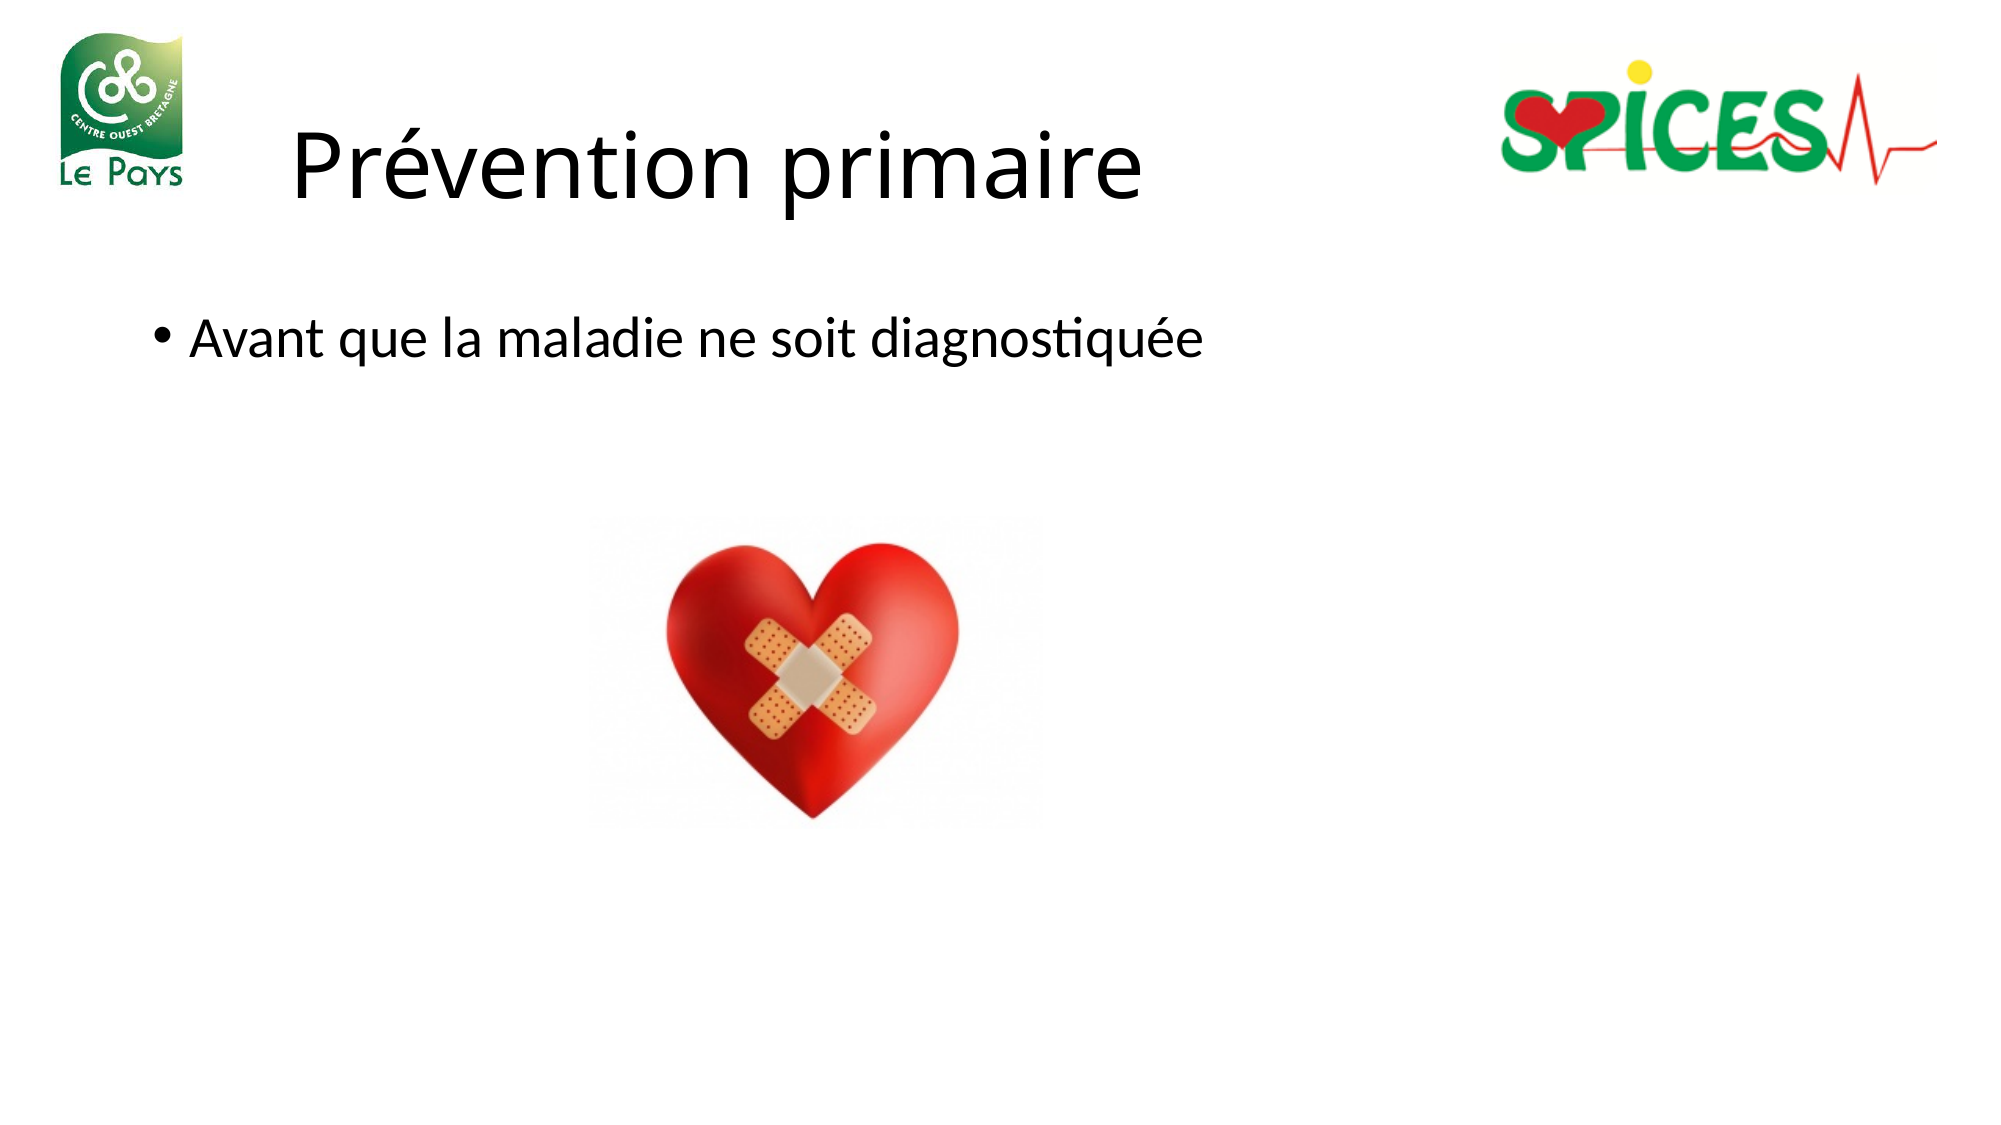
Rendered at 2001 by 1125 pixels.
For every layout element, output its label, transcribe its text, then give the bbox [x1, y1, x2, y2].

list Avant que la maladie ne soit diagnostiquée [137, 299, 1863, 1014]
title Prévention primaire [274, 59, 1863, 278]
picture [38, 27, 208, 197]
picture [1492, 43, 1937, 195]
picture [589, 516, 1043, 829]
